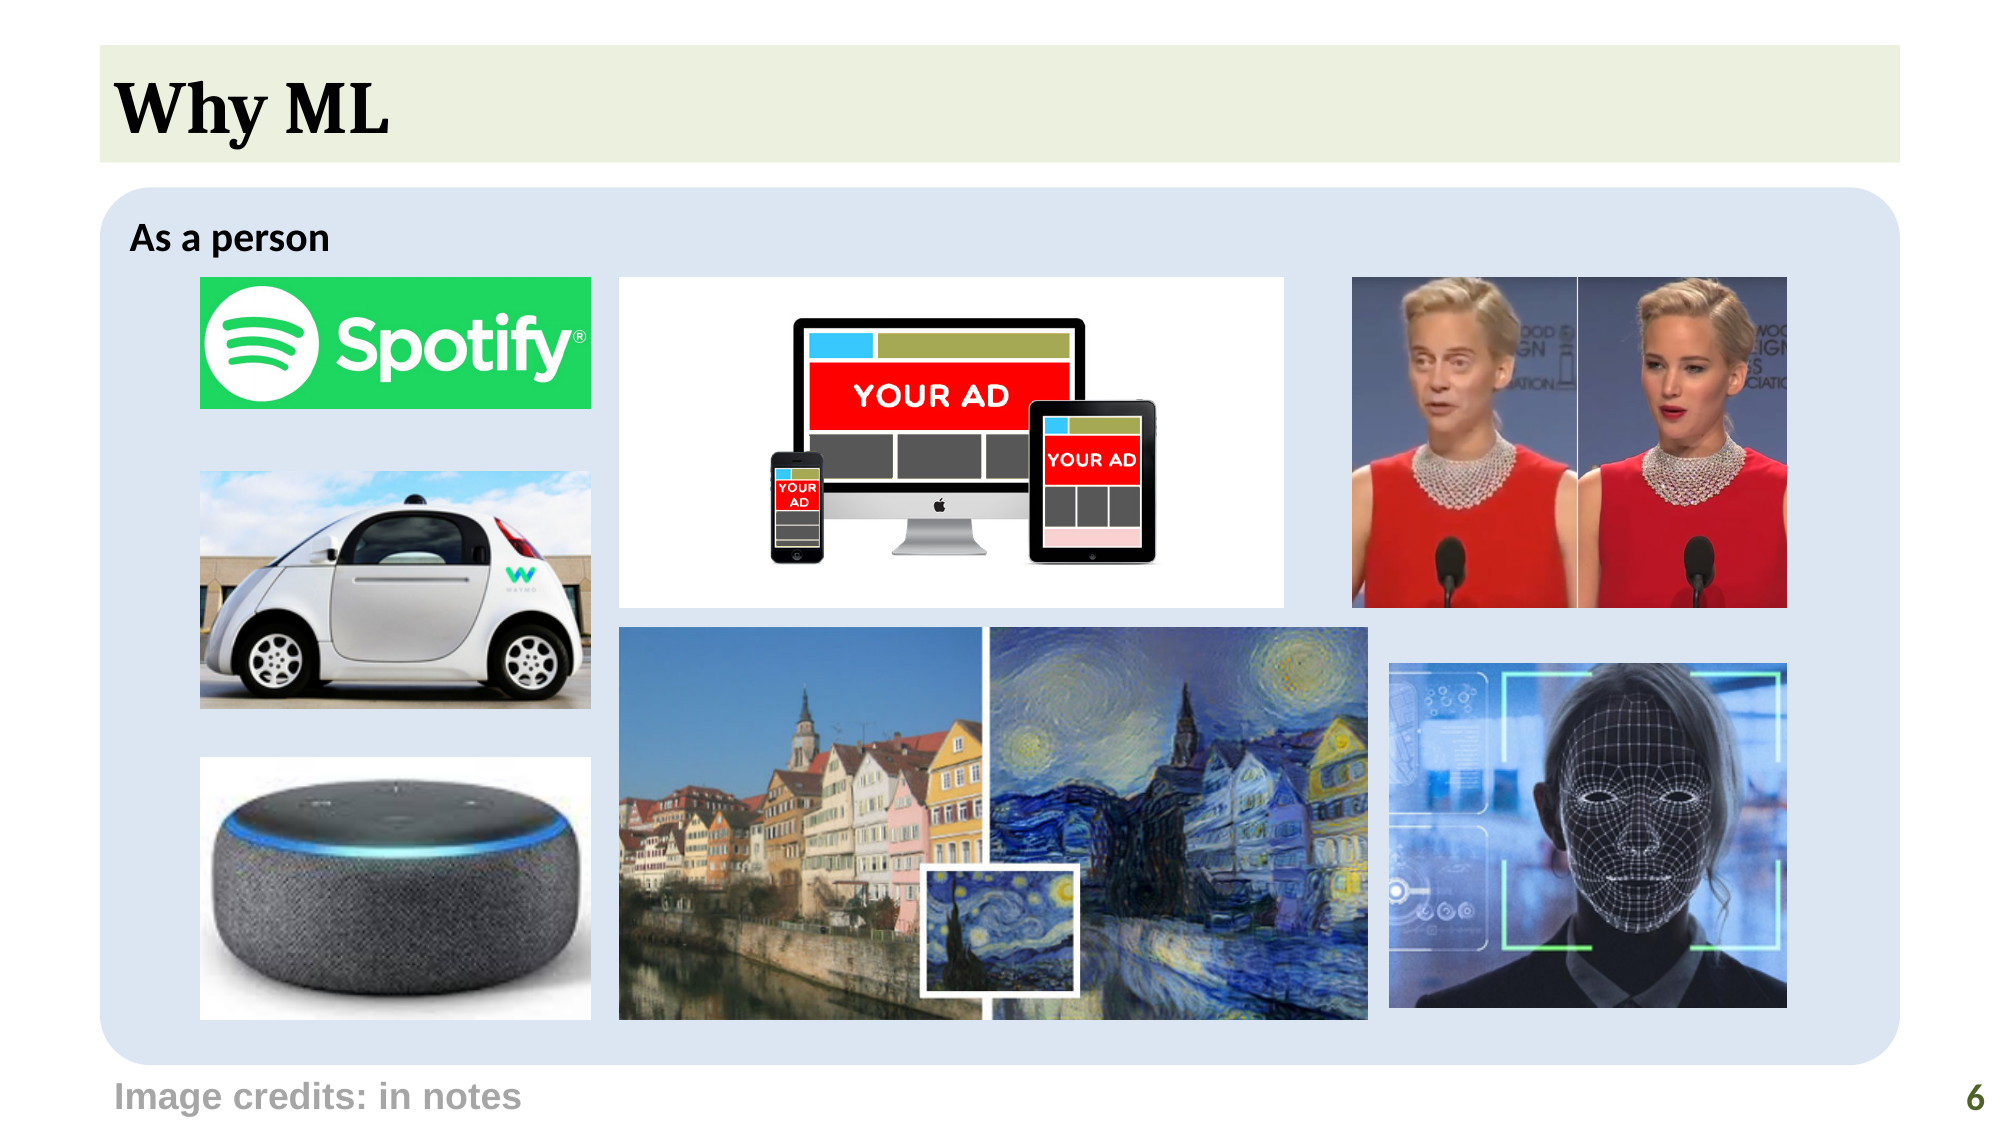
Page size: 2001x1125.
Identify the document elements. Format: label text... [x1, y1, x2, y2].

text_box As a person [97, 185, 1903, 1068]
picture [199, 471, 591, 709]
picture [199, 277, 591, 409]
picture [1389, 662, 1787, 1008]
picture [199, 756, 591, 1020]
title Why ML [99, 44, 1901, 163]
picture [619, 277, 1285, 609]
slide_number 6 [1899, 1065, 2000, 1125]
text_box Image credits: in notes [99, 1064, 538, 1125]
picture [1352, 277, 1787, 609]
picture [619, 627, 1368, 1020]
